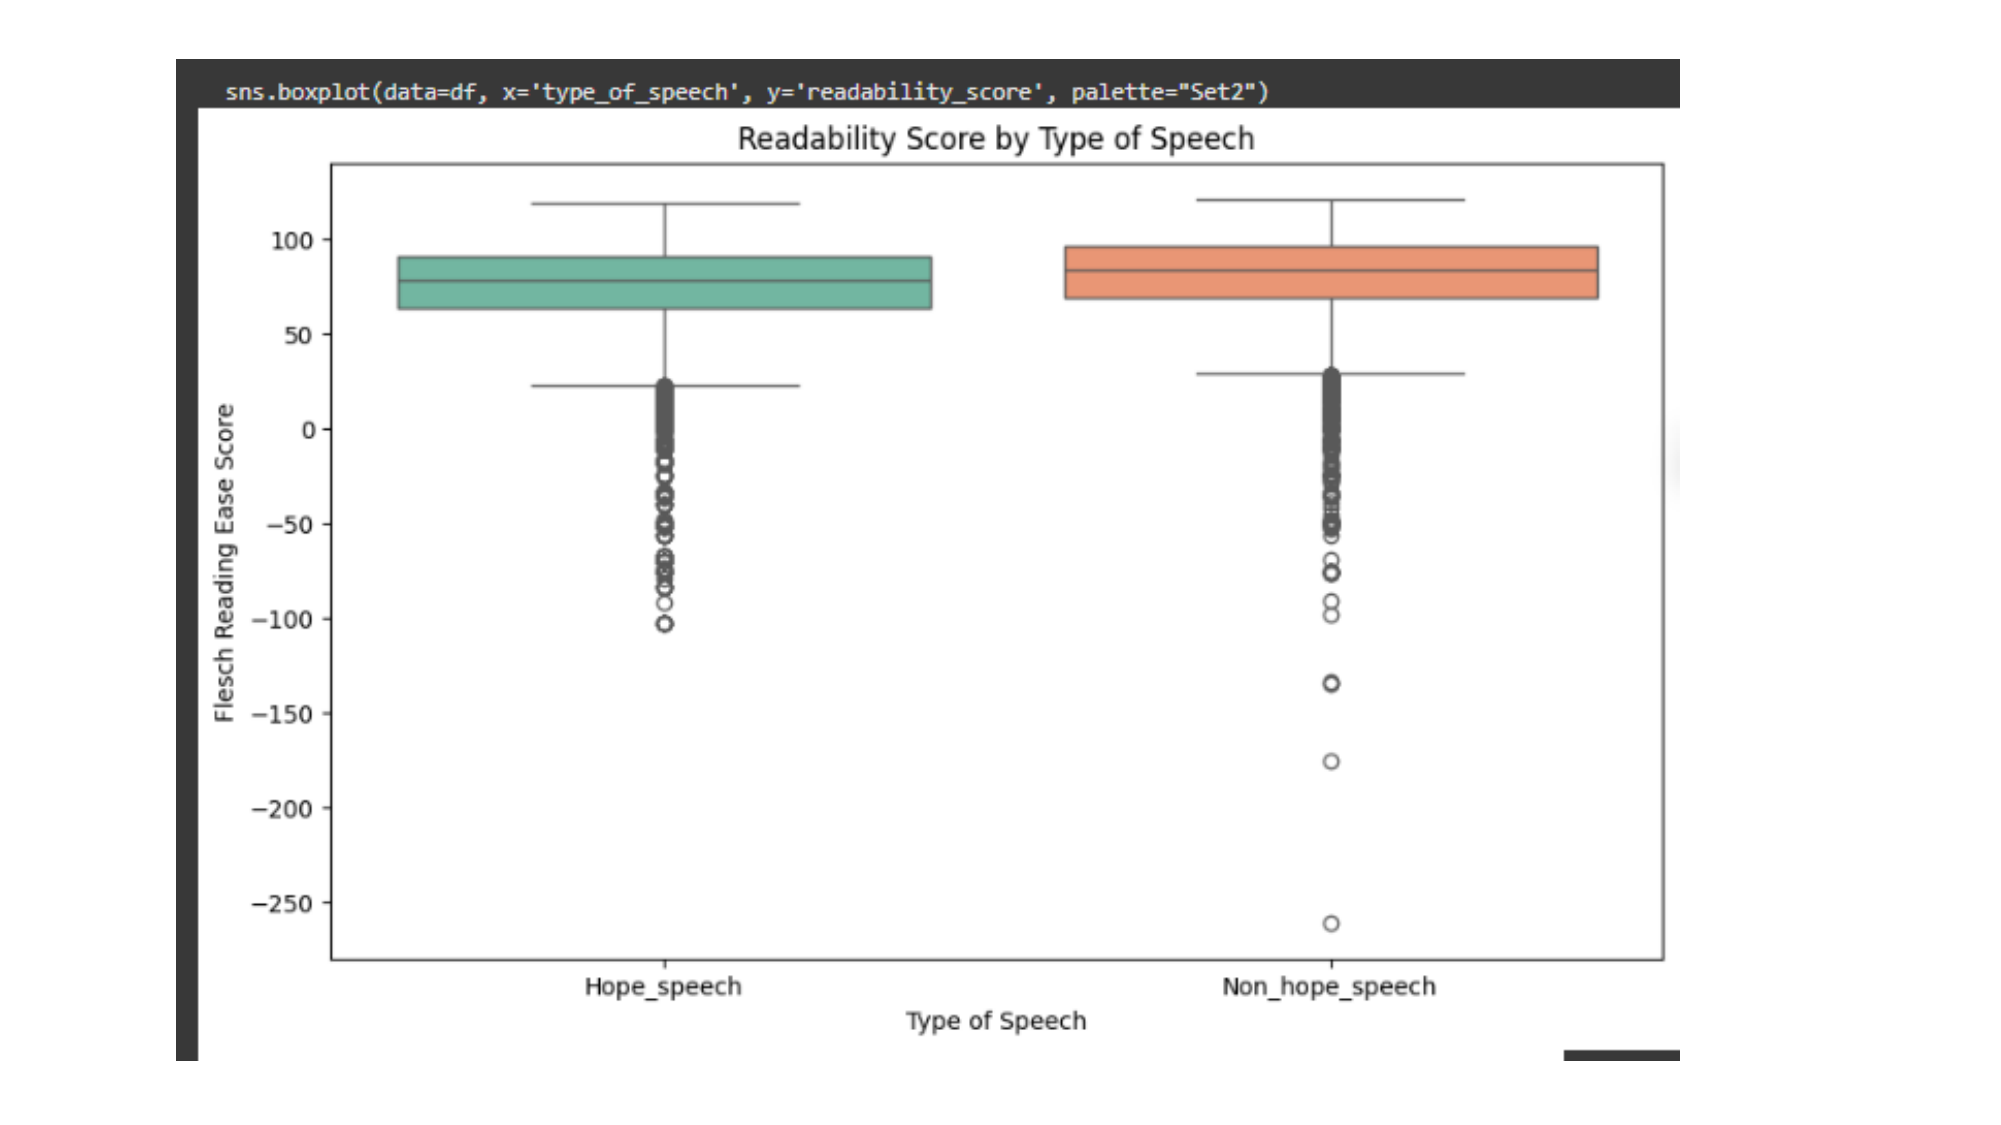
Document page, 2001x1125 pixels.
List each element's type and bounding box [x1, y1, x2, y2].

list [175, 59, 1681, 1061]
